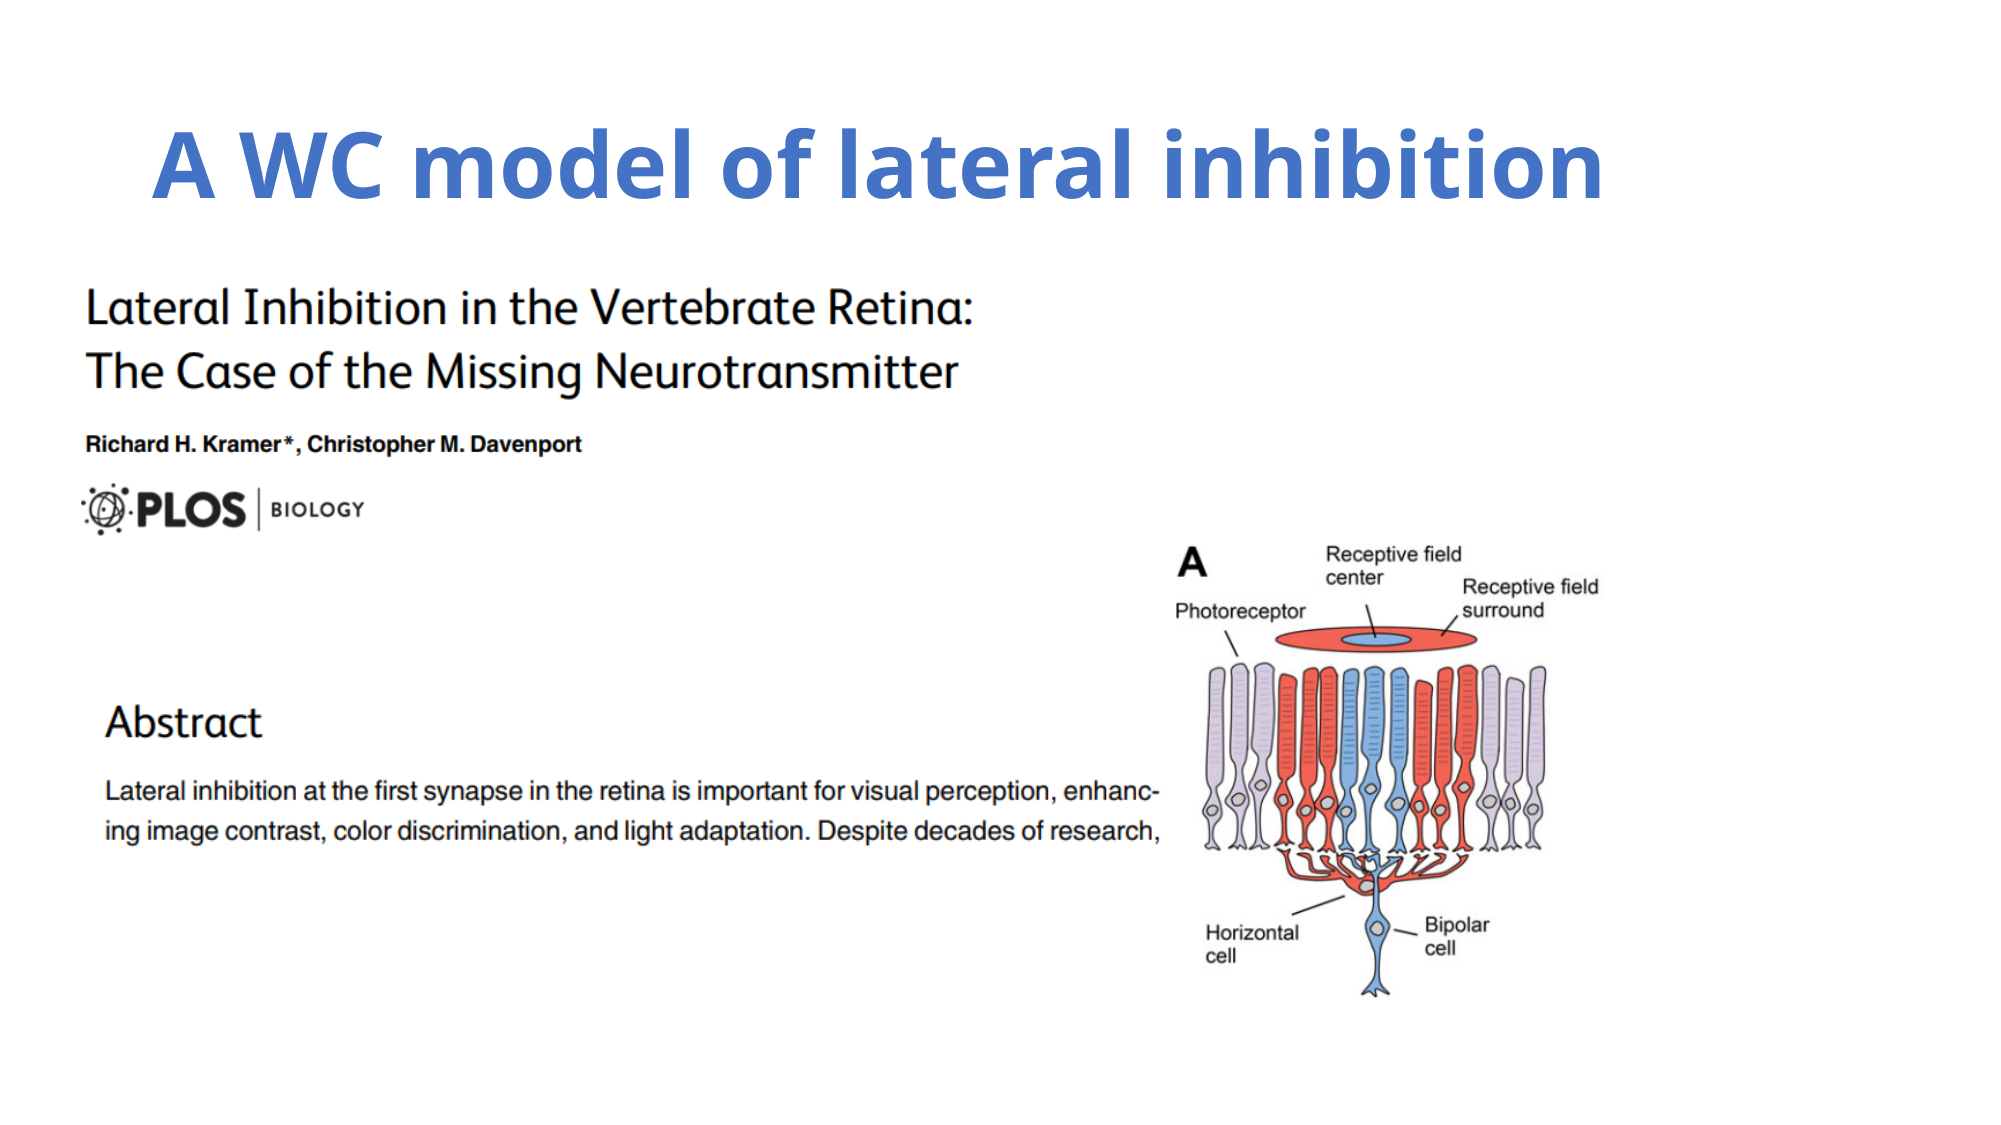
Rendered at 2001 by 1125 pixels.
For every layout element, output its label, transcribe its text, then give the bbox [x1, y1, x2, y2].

picture [34, 268, 1013, 461]
title A WC model of lateral inhibition [137, 59, 1863, 278]
picture [65, 465, 375, 541]
picture [65, 518, 1604, 1001]
